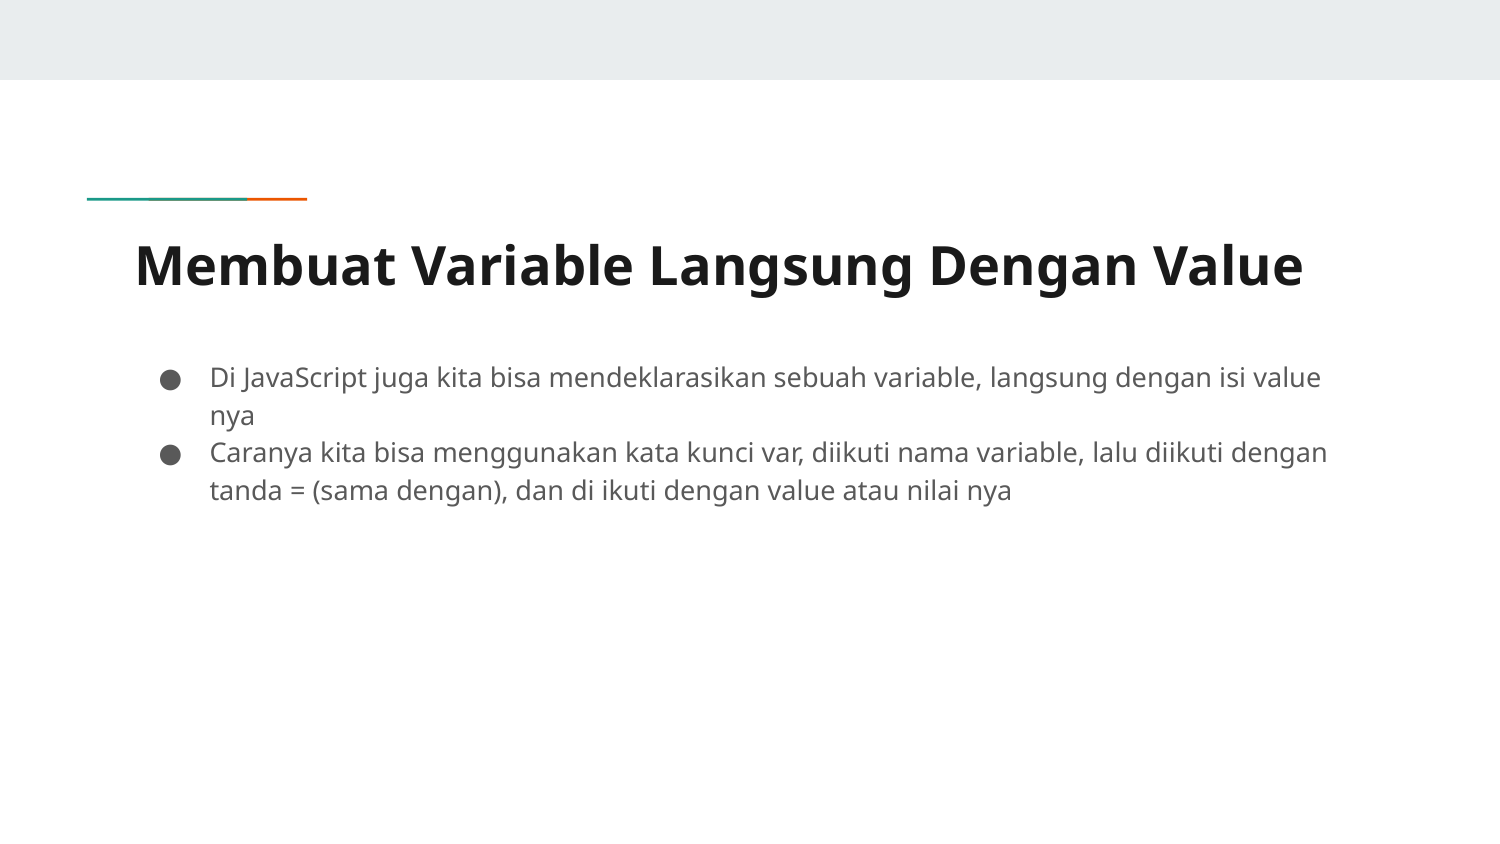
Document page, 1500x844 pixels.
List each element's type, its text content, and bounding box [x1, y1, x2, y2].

list Di JavaScript juga kita bisa mendeklarasikan sebuah variable, langsung dengan isi value nya Caranya kita bisa menggunakan kata kunci var, diikuti nama variable, lalu diikuti dengan tanda = (sama dengan), dan di ikuti dengan value atau nilai nya [119, 341, 1381, 712]
title Membuat Variable Langsung Dengan Value [119, 216, 1381, 305]
